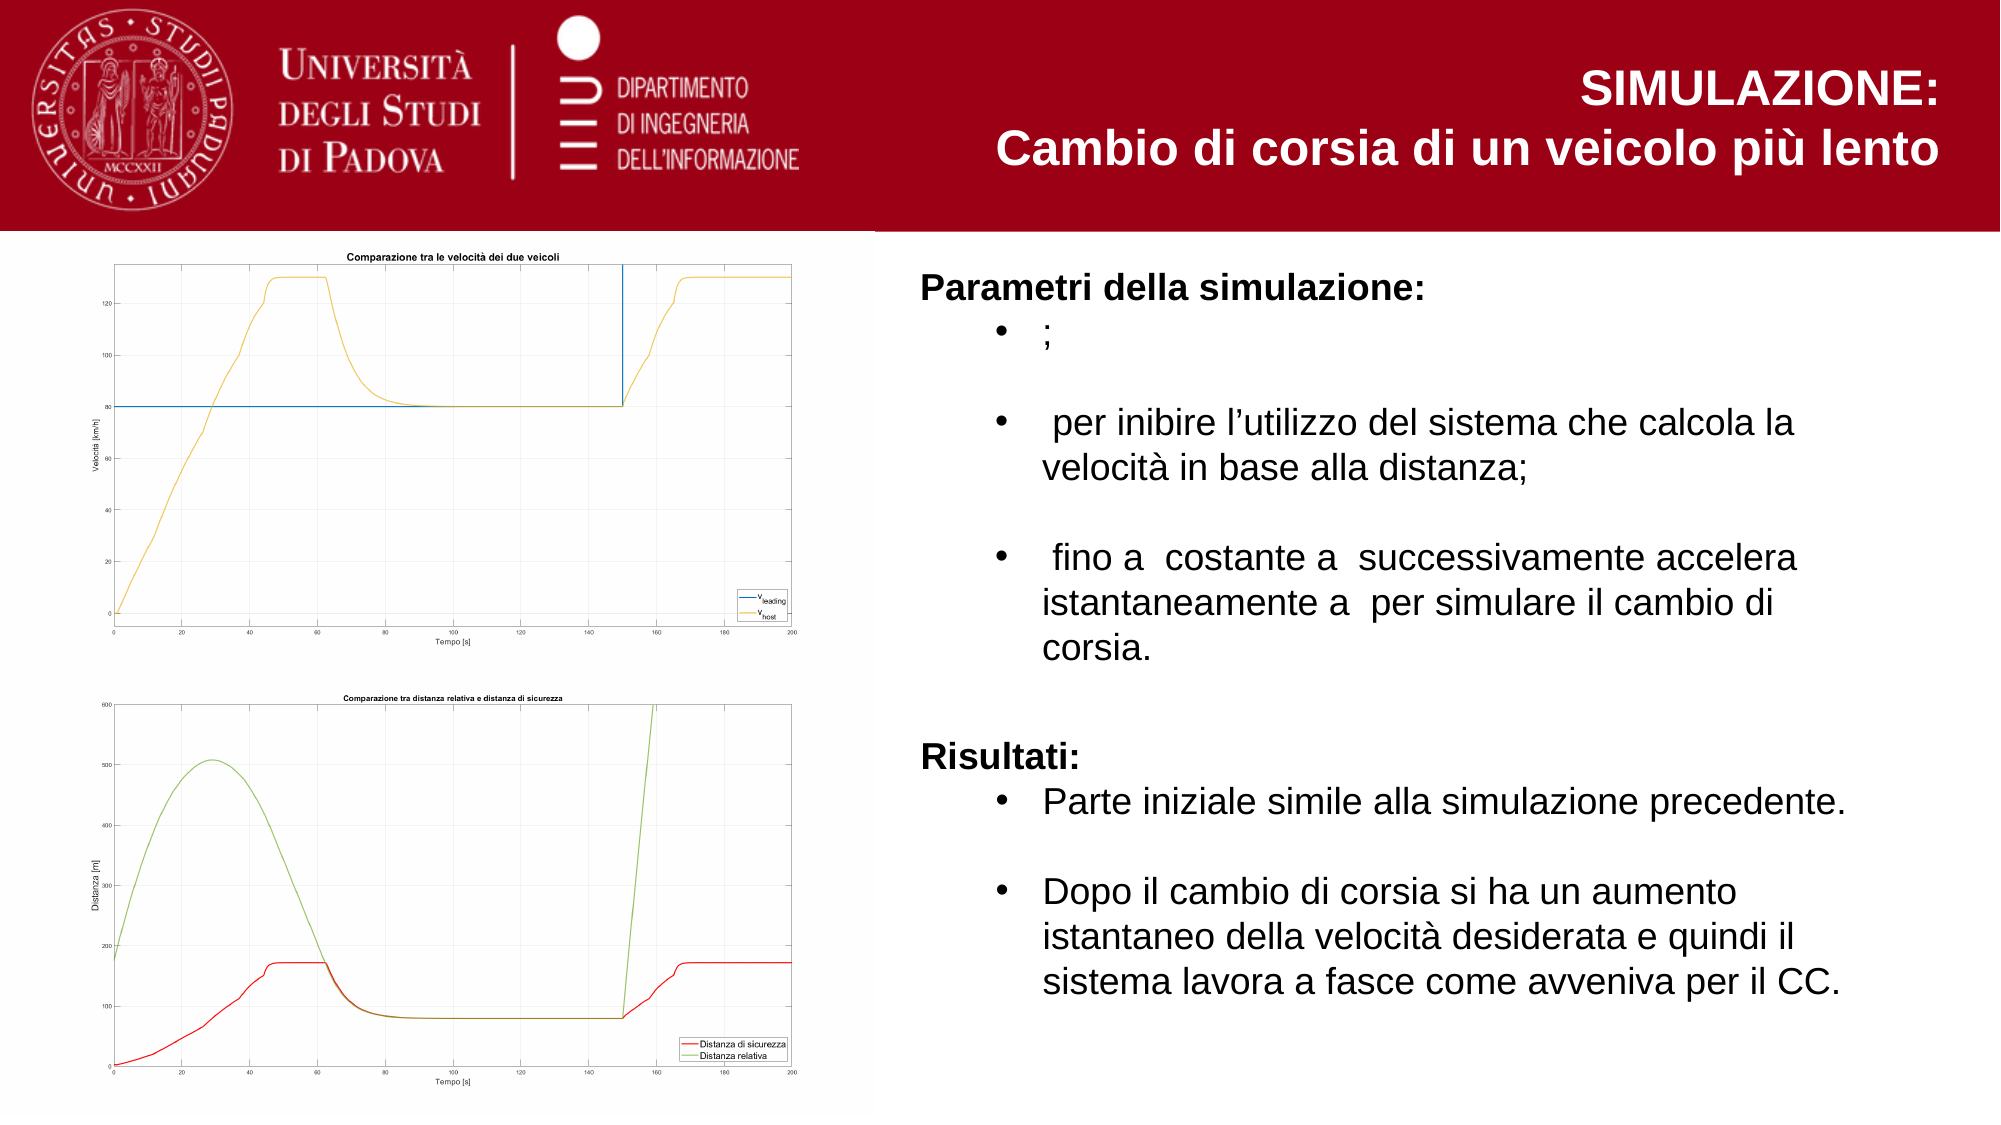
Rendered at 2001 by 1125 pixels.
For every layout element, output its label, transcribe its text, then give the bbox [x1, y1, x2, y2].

text_box SIMULAZIONE: Cambio di corsia di un veicolo più lento [0, 0, 2000, 232]
picture [0, 8, 876, 1115]
text_box Risultati: Parte iniziale simile alla simulazione precedente. Dopo il cambio di corsia si ha un aumento istantaneo della velocità desiderata e quindi il sistema lavora a fasce come avveniva per il CC. [905, 724, 1910, 1010]
